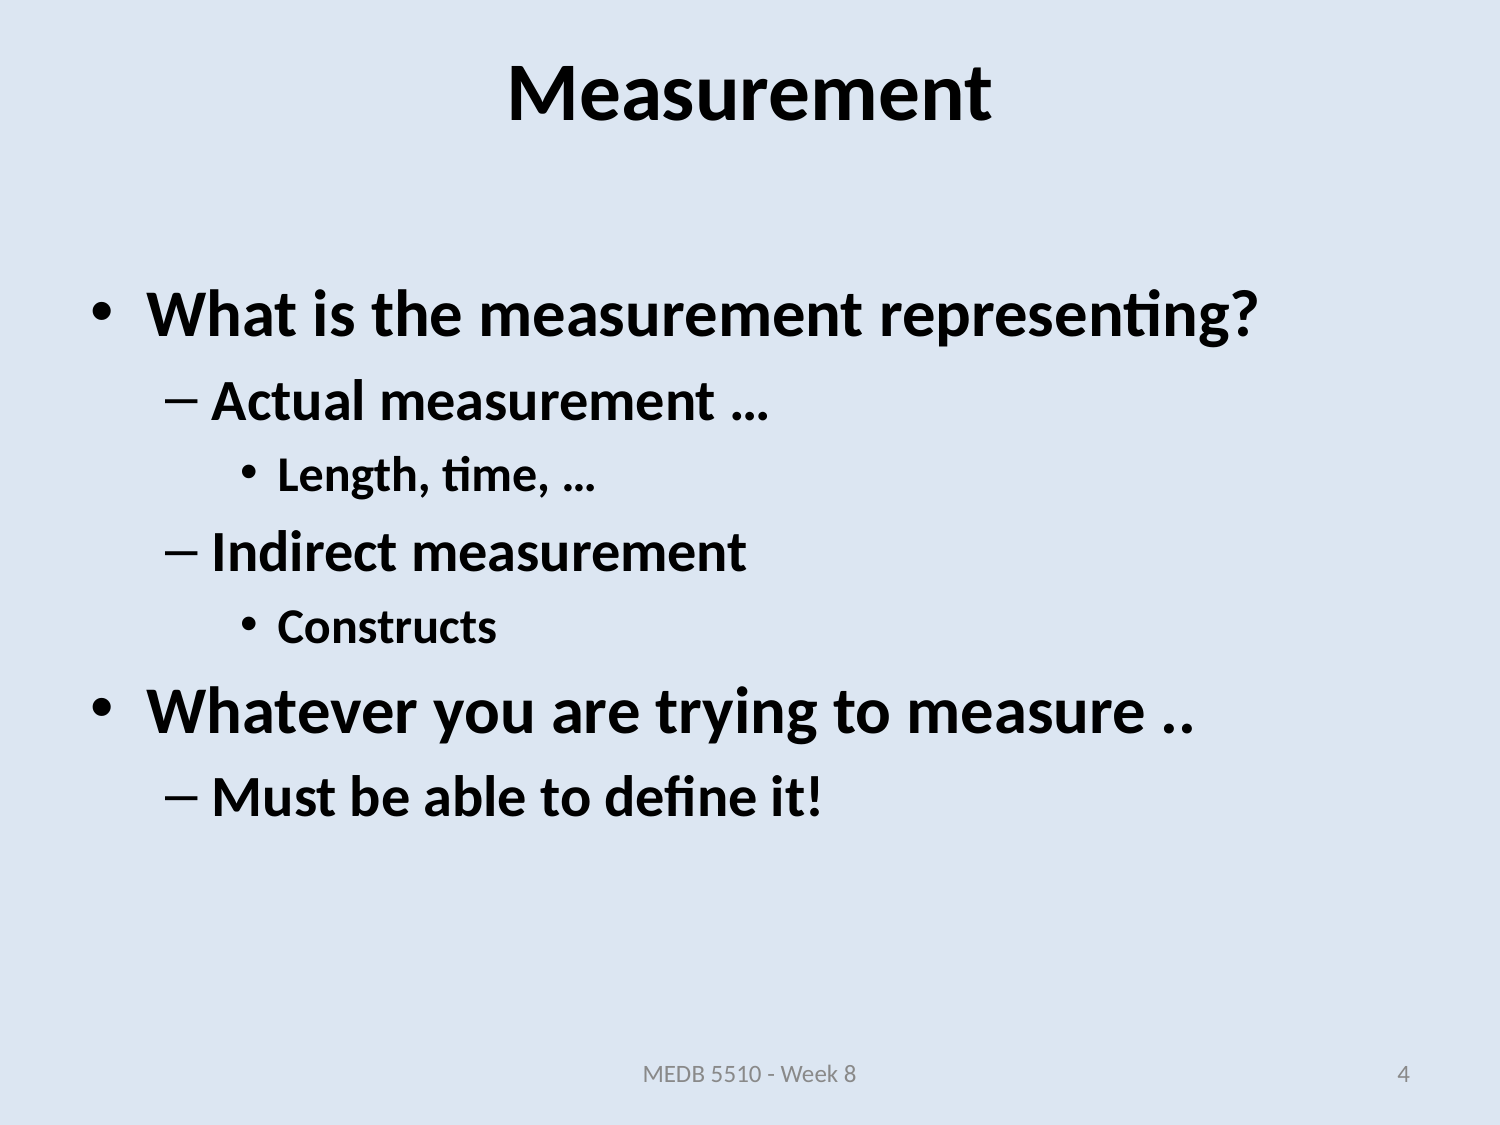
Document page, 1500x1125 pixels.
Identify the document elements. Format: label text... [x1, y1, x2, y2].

slide_number 4 [1074, 1042, 1425, 1103]
title Measurement [75, 0, 1425, 175]
footer MEDB 5510 - Week 8 [512, 1042, 988, 1103]
list What is the measurement representing? Actual measurement … Length, time, … Indirect measurement Constructs Whatever you are trying to measure .. Must be able to define it! [75, 262, 1425, 1005]
